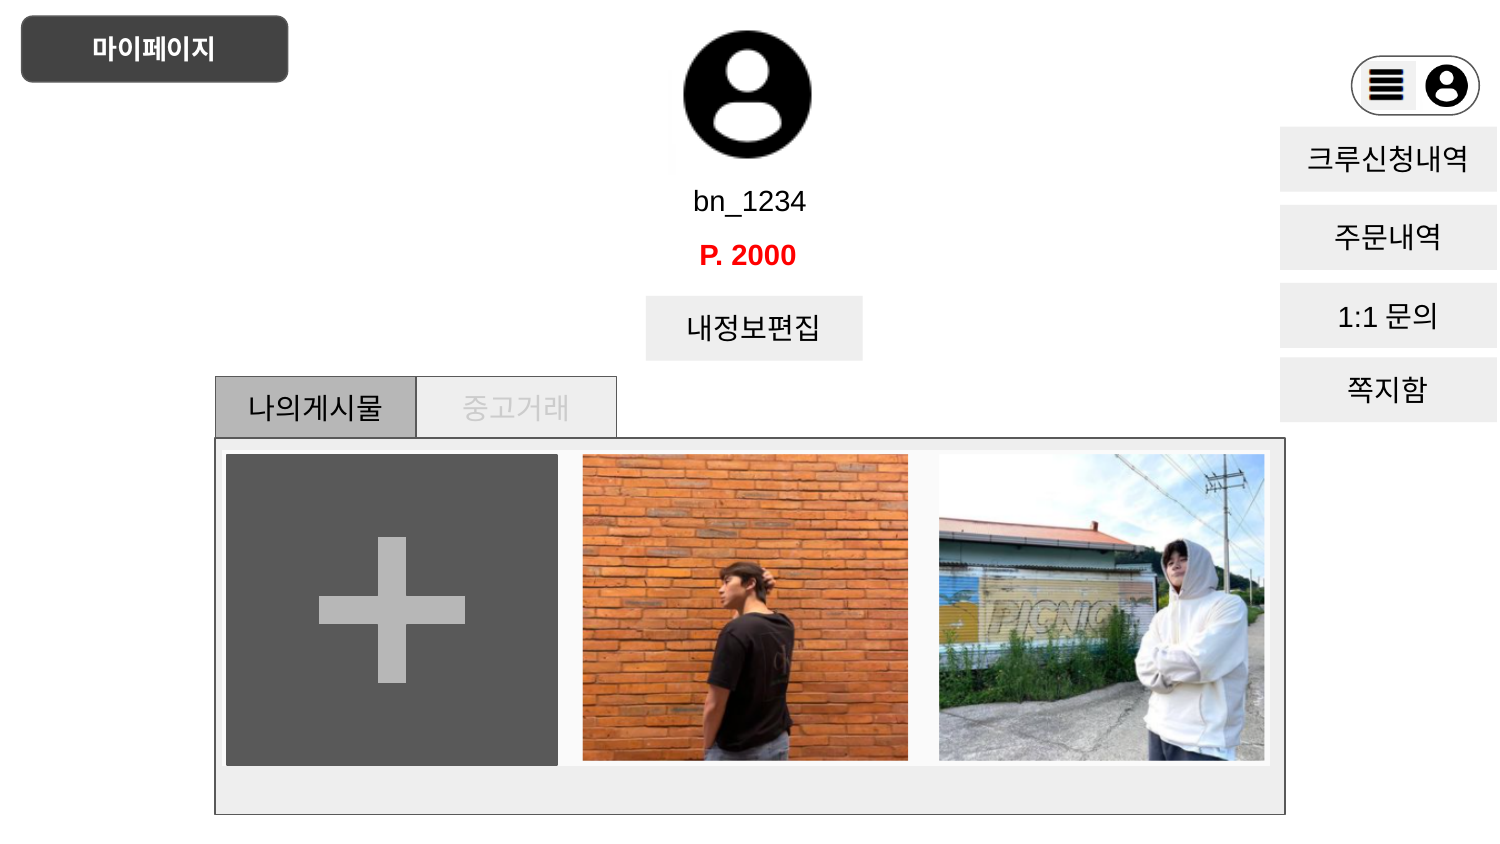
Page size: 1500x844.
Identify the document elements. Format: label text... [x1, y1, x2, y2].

text_box 1:1문의 [1280, 282, 1497, 348]
picture [668, 15, 832, 176]
text_box bn_1234 [666, 180, 834, 233]
text_box 주문내역 [1280, 204, 1497, 270]
picture [222, 450, 1270, 766]
picture [1361, 61, 1416, 110]
text_box [1351, 70, 1356, 101]
text_box 크루신청내역 [1280, 126, 1497, 192]
text_box 쪽지함 [1280, 357, 1497, 423]
text_box [215, 438, 1285, 815]
text_box 마이페이지 [21, 16, 288, 82]
text_box 내정보편집 [645, 295, 863, 361]
text_box 나의게시물 [215, 376, 416, 439]
text_box P. 2000 [684, 221, 825, 287]
text_box 중고거래 [416, 376, 617, 439]
picture [1420, 59, 1474, 112]
